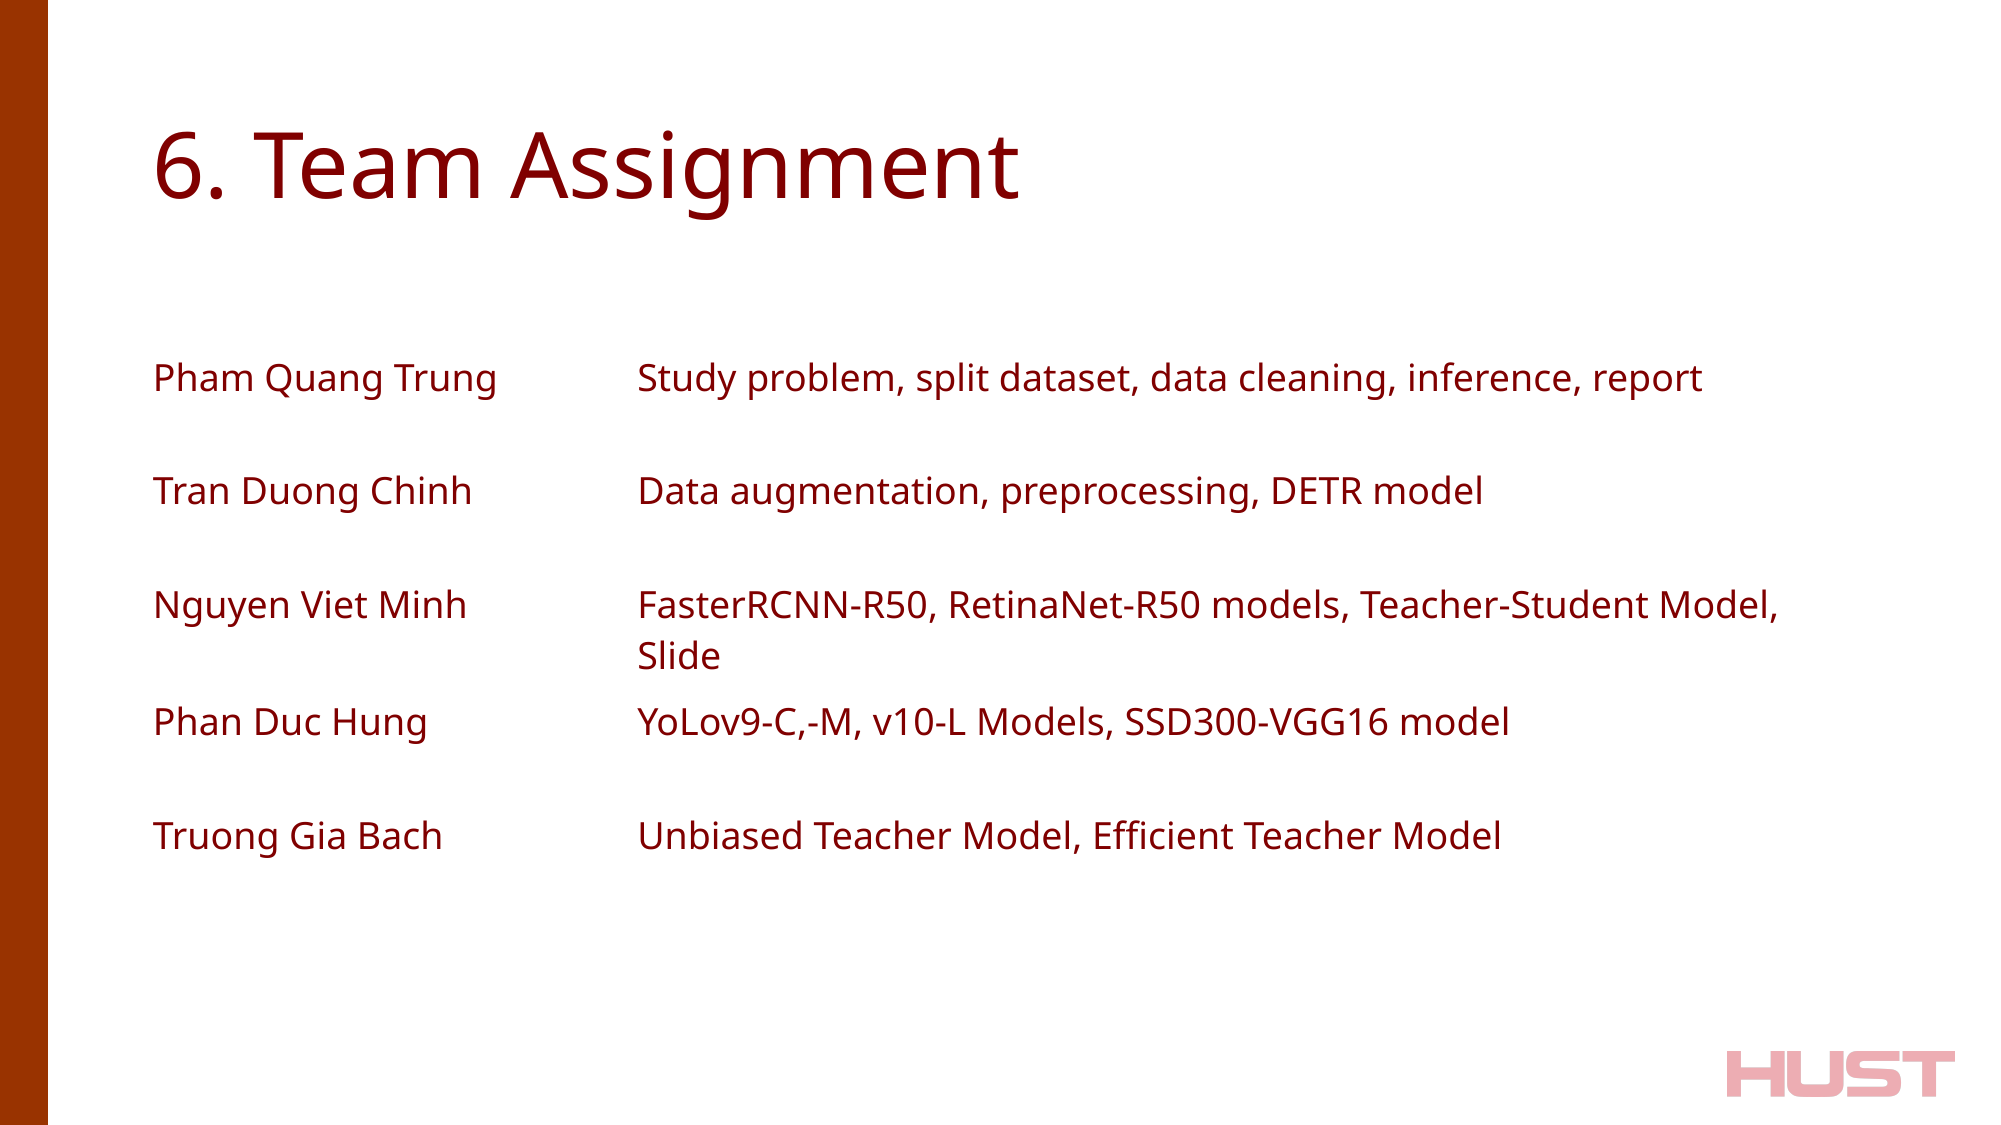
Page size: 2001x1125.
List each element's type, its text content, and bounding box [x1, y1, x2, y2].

table_cell Data augmentation, preprocessing, DETR model [622, 457, 1848, 571]
table_cell Unbiased Teacher Model, Efficient Teacher Model [622, 802, 1848, 916]
table_cell Tran Duong Chinh [138, 457, 622, 571]
list [137, 226, 1863, 1066]
table_cell YoLov9-C,-M, v10-L Models, SSD300-VGG16 model [622, 688, 1848, 802]
table_header Study problem, split dataset, data cleaning, inference, report [622, 344, 1848, 457]
table_cell Nguyen Viet Minh [138, 571, 622, 688]
table_cell FasterRCNN-R50, RetinaNet-R50 models, Teacher-Student Model, Slide [622, 571, 1848, 688]
table_cell Truong Gia Bach [138, 802, 622, 916]
table_header Pham Quang Trung [138, 344, 622, 457]
title 6. Team Assignment [137, 59, 1863, 226]
table_cell Phan Duc Hung [138, 688, 622, 802]
